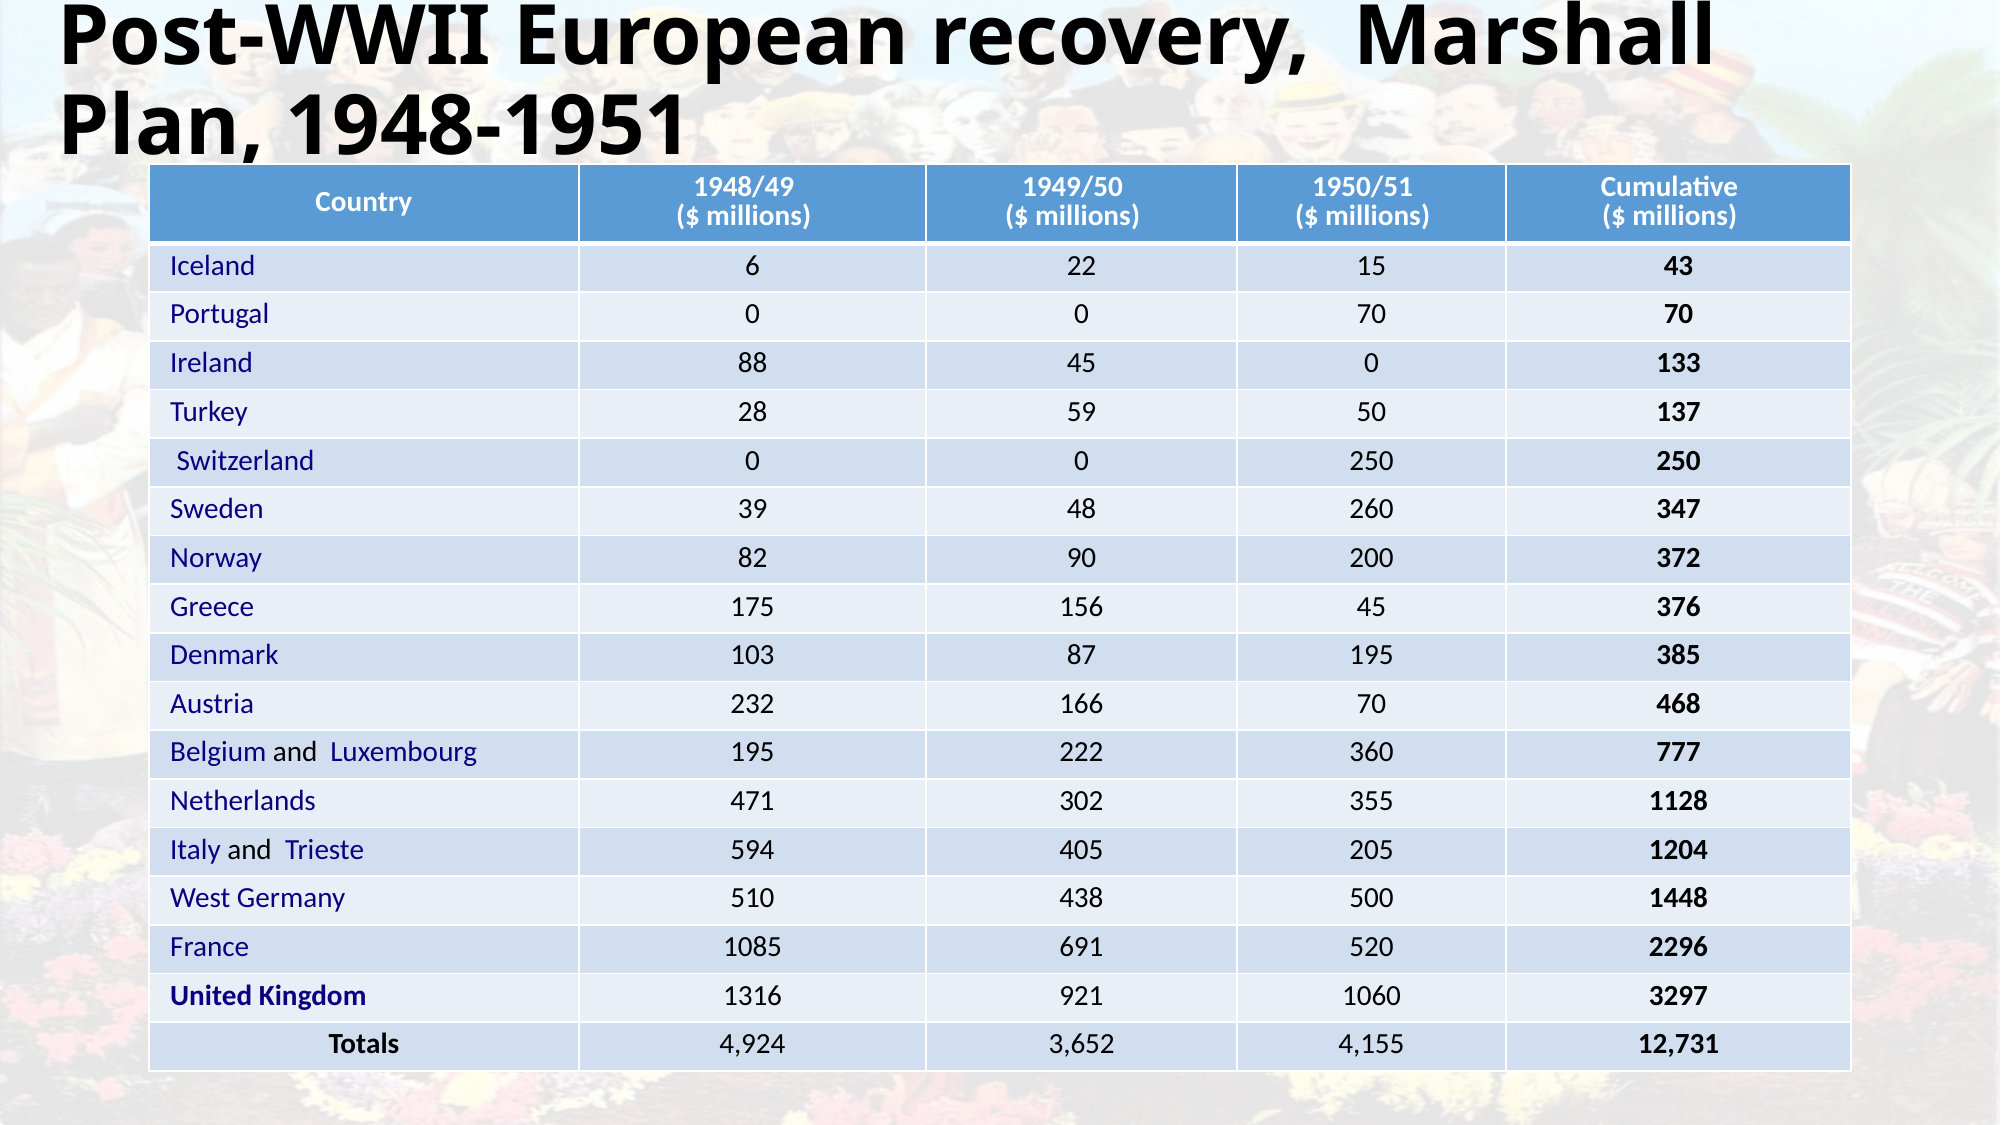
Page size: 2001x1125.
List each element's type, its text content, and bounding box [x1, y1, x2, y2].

table_cell 1128 [1507, 780, 1850, 827]
table_cell Netherlands [150, 780, 578, 827]
table_cell 43 [1507, 246, 1850, 291]
table_cell 594 [580, 828, 925, 875]
table_cell 39 [580, 488, 925, 535]
table_cell Sweden [150, 488, 578, 535]
table_cell Italy and Trieste [150, 828, 578, 875]
table_cell 347 [1507, 488, 1850, 535]
table_cell 137 [1507, 390, 1850, 437]
table_cell 691 [927, 926, 1236, 973]
table_cell Switzerland [150, 439, 578, 486]
table_cell West Germany [150, 877, 578, 924]
table_cell 166 [927, 682, 1236, 729]
table_header 1949/50 ($ millions) [927, 165, 1236, 241]
table_cell 510 [580, 877, 925, 924]
table_cell Turkey [150, 390, 578, 437]
table_cell 0 [927, 293, 1236, 340]
table_cell Ireland [150, 342, 578, 389]
table_cell 6 [580, 246, 925, 291]
table_cell 1060 [1238, 974, 1505, 1021]
table_cell 777 [1507, 731, 1850, 778]
table_cell 87 [927, 634, 1236, 681]
table_cell 1448 [1507, 877, 1850, 924]
table_cell 156 [927, 585, 1236, 632]
table_cell Portugal [150, 293, 578, 340]
table_cell 45 [1238, 585, 1505, 632]
table_cell 376 [1507, 585, 1850, 632]
title Post-WWII European recovery, Marshall Plan, 1948-1951 [42, 19, 1959, 146]
table_header 1948/49 ($ millions) [580, 165, 925, 241]
table_cell Norway [150, 536, 578, 583]
table_cell 59 [927, 390, 1236, 437]
table_cell 70 [1238, 682, 1505, 729]
table_cell Belgium and Luxembourg [150, 731, 578, 778]
table_header Country [150, 165, 578, 241]
table_cell 302 [927, 780, 1236, 827]
table_cell 0 [580, 293, 925, 340]
table_cell 1204 [1507, 828, 1850, 875]
table_cell 4,155 [1238, 1023, 1505, 1070]
table_cell United Kingdom [150, 974, 578, 1021]
table_cell 250 [1238, 439, 1505, 486]
table_cell 48 [927, 488, 1236, 535]
table_cell 1316 [580, 974, 925, 1021]
table_cell 222 [927, 731, 1236, 778]
table_cell 175 [580, 585, 925, 632]
table_cell France [150, 926, 578, 973]
table_cell 0 [927, 439, 1236, 486]
table_cell Iceland [150, 246, 578, 291]
table_cell 45 [927, 342, 1236, 389]
table_cell 921 [927, 974, 1236, 1021]
table_cell 471 [580, 780, 925, 827]
table_cell 103 [580, 634, 925, 681]
table_cell 355 [1238, 780, 1505, 827]
table_cell 500 [1238, 877, 1505, 924]
table_cell 15 [1238, 246, 1505, 291]
table_cell 133 [1507, 342, 1850, 389]
table_cell 195 [580, 731, 925, 778]
table_header 1950/51 ($ millions) [1238, 165, 1505, 241]
table_cell 12,731 [1507, 1023, 1850, 1070]
table_cell 28 [580, 390, 925, 437]
table_cell 468 [1507, 682, 1850, 729]
table_header Cumulative ($ millions) [1507, 165, 1850, 241]
table_cell 260 [1238, 488, 1505, 535]
table_cell 22 [927, 246, 1236, 291]
table_cell 88 [580, 342, 925, 389]
table_cell 195 [1238, 634, 1505, 681]
table_cell Denmark [150, 634, 578, 681]
table_cell 1085 [580, 926, 925, 973]
table_cell 520 [1238, 926, 1505, 973]
table_cell 3297 [1507, 974, 1850, 1021]
table_cell Greece [150, 585, 578, 632]
table_cell 2296 [1507, 926, 1850, 973]
table_cell 372 [1507, 536, 1850, 583]
table_cell 205 [1238, 828, 1505, 875]
table_cell 200 [1238, 536, 1505, 583]
table_cell 0 [1238, 342, 1505, 389]
table_cell 70 [1238, 293, 1505, 340]
table_cell 232 [580, 682, 925, 729]
table_cell 360 [1238, 731, 1505, 778]
table_cell 250 [1507, 439, 1850, 486]
table_cell 438 [927, 877, 1236, 924]
table_cell Austria [150, 682, 578, 729]
table_cell 50 [1238, 390, 1505, 437]
table_cell 70 [1507, 293, 1850, 340]
table_cell 0 [580, 439, 925, 486]
table_cell 82 [580, 536, 925, 583]
table_cell 385 [1507, 634, 1850, 681]
table_cell Totals [150, 1023, 578, 1070]
table_cell 3,652 [927, 1023, 1236, 1070]
table_cell 90 [927, 536, 1236, 583]
table_cell 405 [927, 828, 1236, 875]
table_cell 4,924 [580, 1023, 925, 1070]
